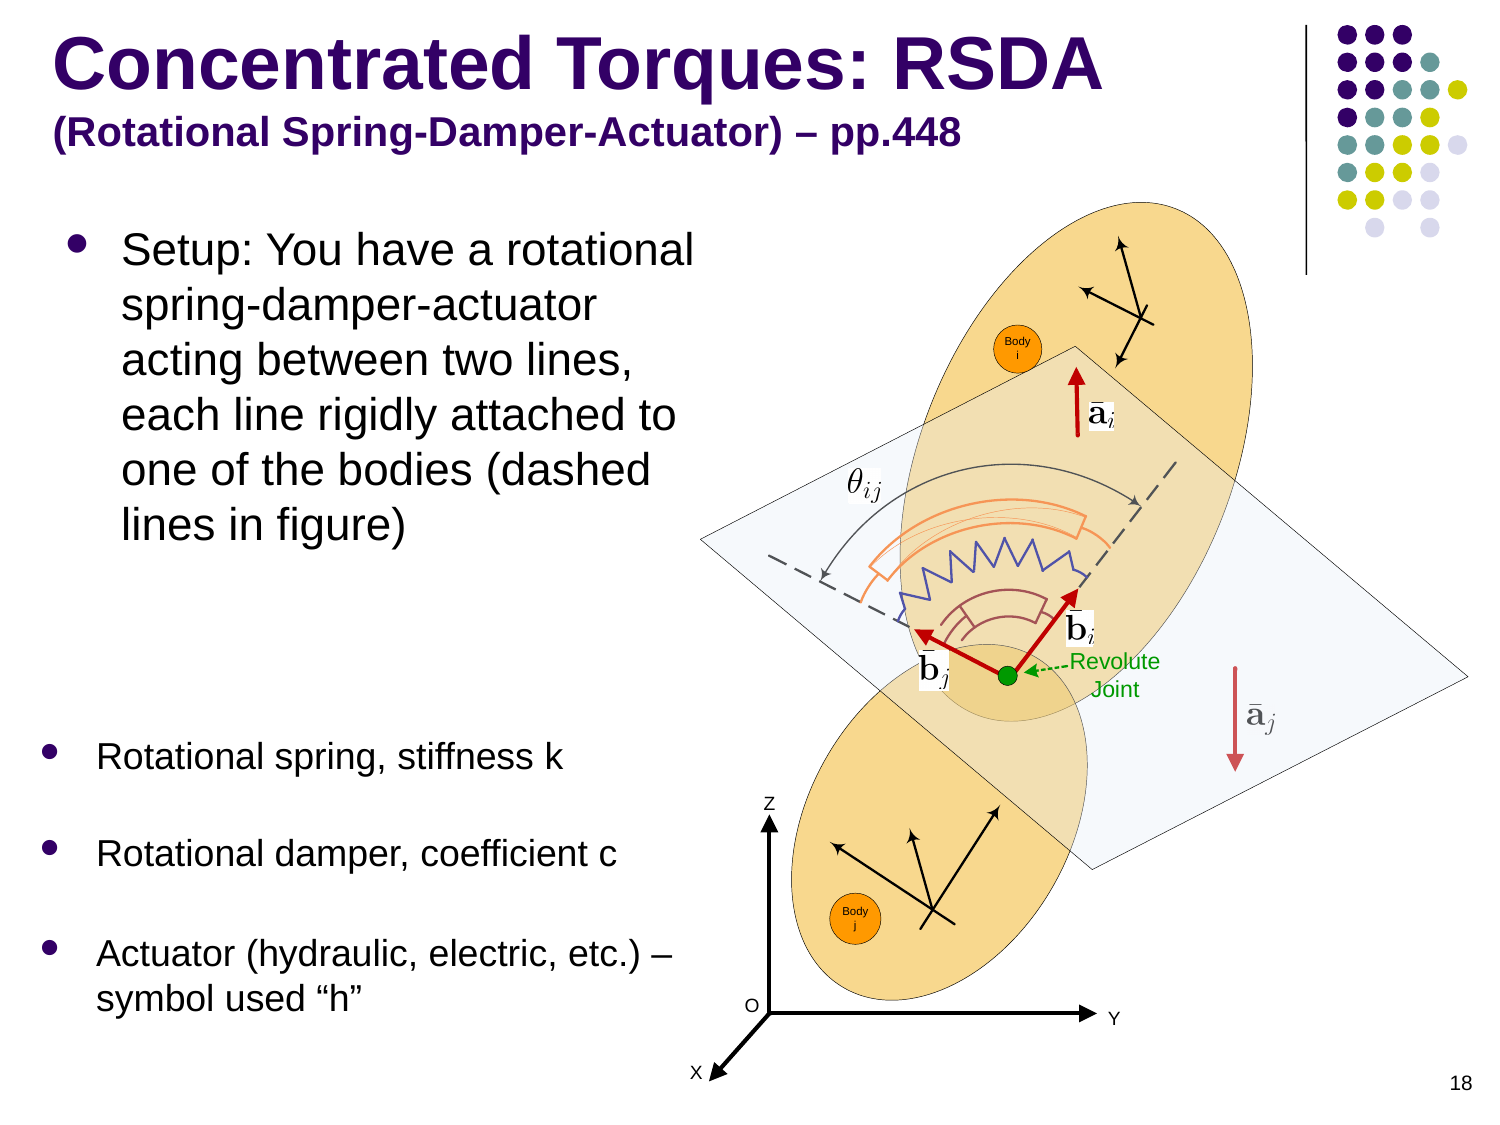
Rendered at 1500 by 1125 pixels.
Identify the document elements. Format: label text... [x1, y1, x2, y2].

text_box Rotational spring, stiffness k Rotational damper, coefficient c Actuator (hydraulic, electric, etc.) – symbol used “h” [24, 724, 738, 1100]
slide_number 18 [1362, 1062, 1488, 1113]
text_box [687, 199, 1471, 1088]
title Concentrated Torques: RSDA (Rotational Spring-Damper-Actuator) – pp.448 [37, 24, 1313, 163]
list Setup: You have a rotational spring-damper-actuator acting between two lines, each line rigidly attached to one of the bodies (dashed lines in figure) [49, 212, 682, 588]
